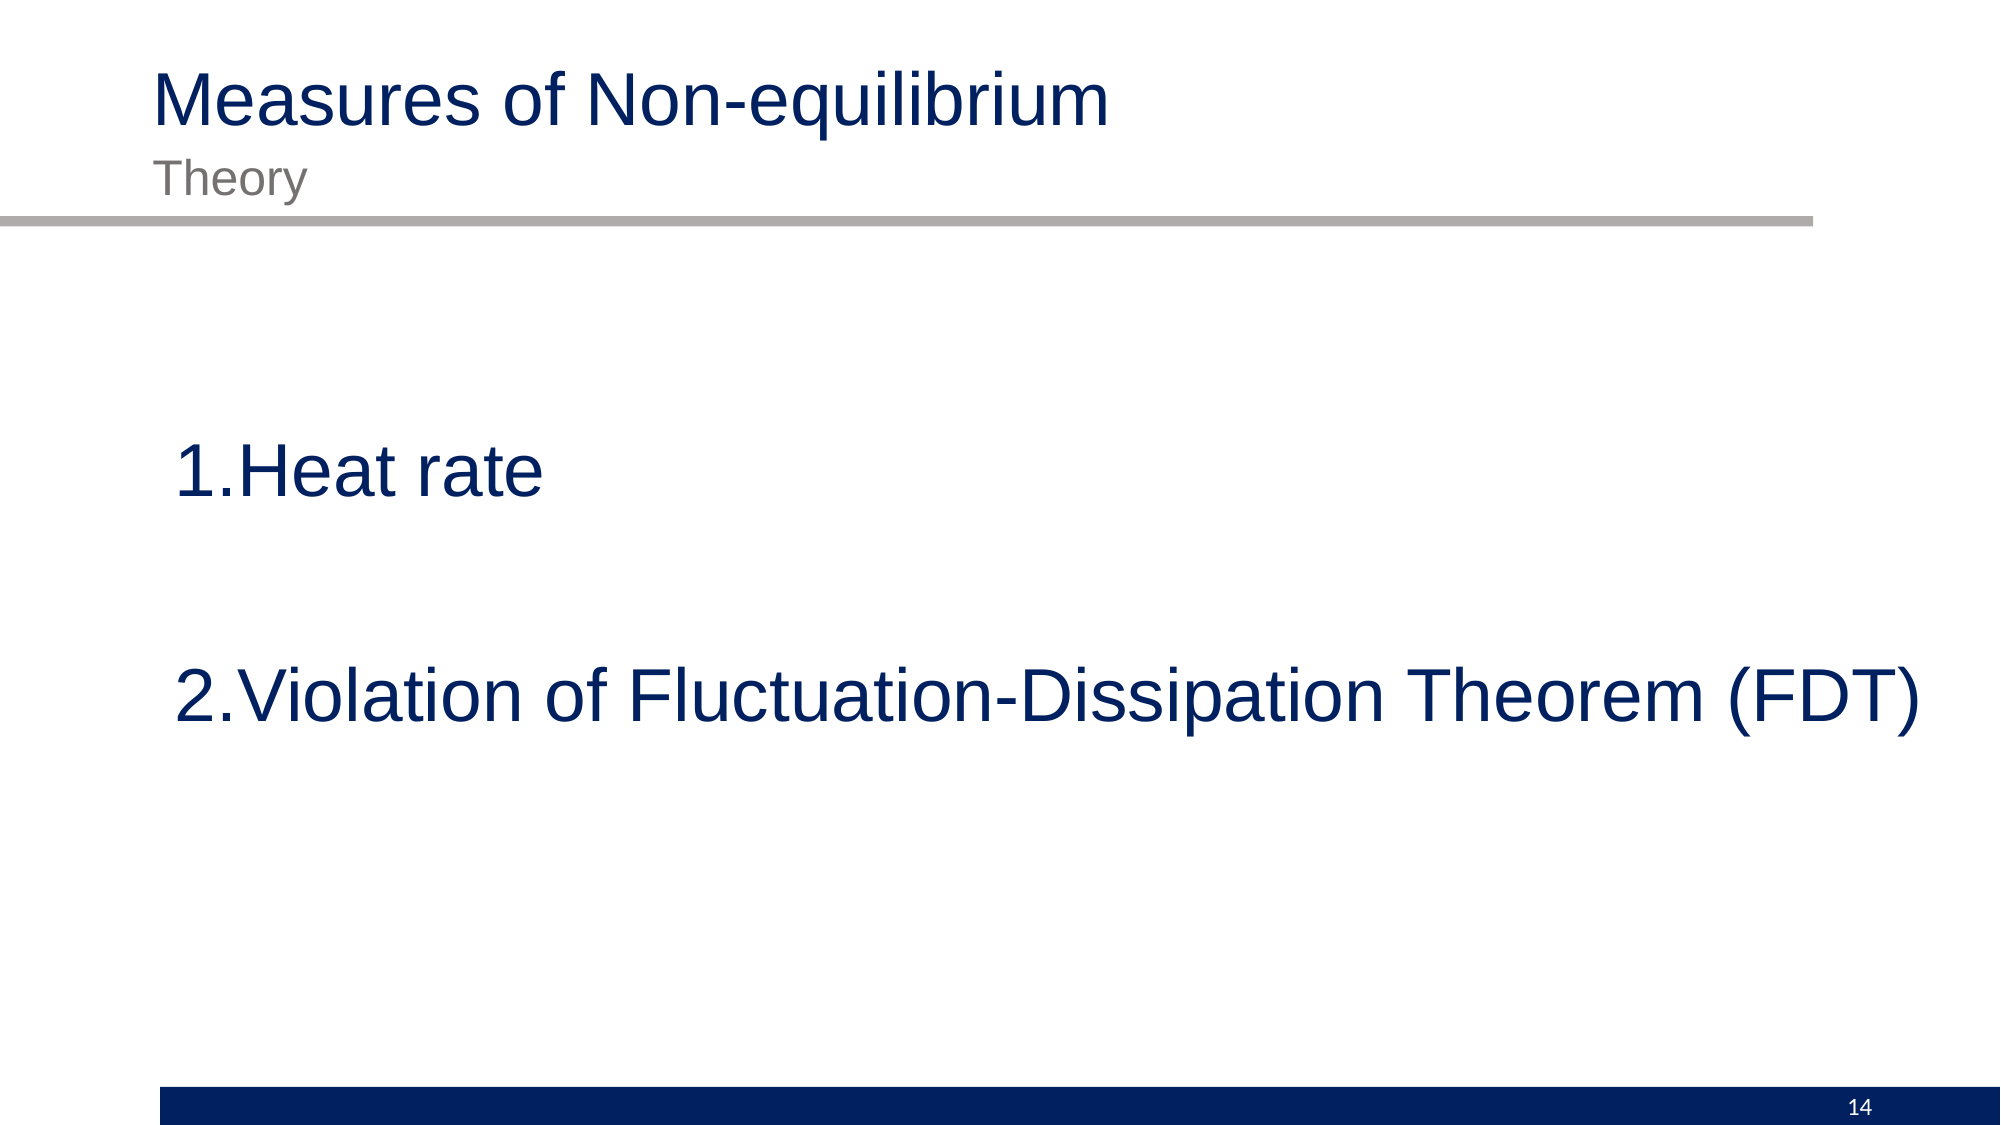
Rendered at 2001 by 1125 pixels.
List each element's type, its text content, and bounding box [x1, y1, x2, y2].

text_box [1888, 1086, 2000, 1125]
slide_number 14 [1437, 1075, 1888, 1125]
text_box [159, 1086, 1437, 1125]
text_box Theory [137, 137, 1863, 221]
text_box Heat rate Violation of Fluctuation-Dissipation Theorem (FDT) [160, 278, 1942, 744]
title Measures of Non-equilibrium [137, 59, 1863, 137]
text_box [0, 215, 1814, 227]
